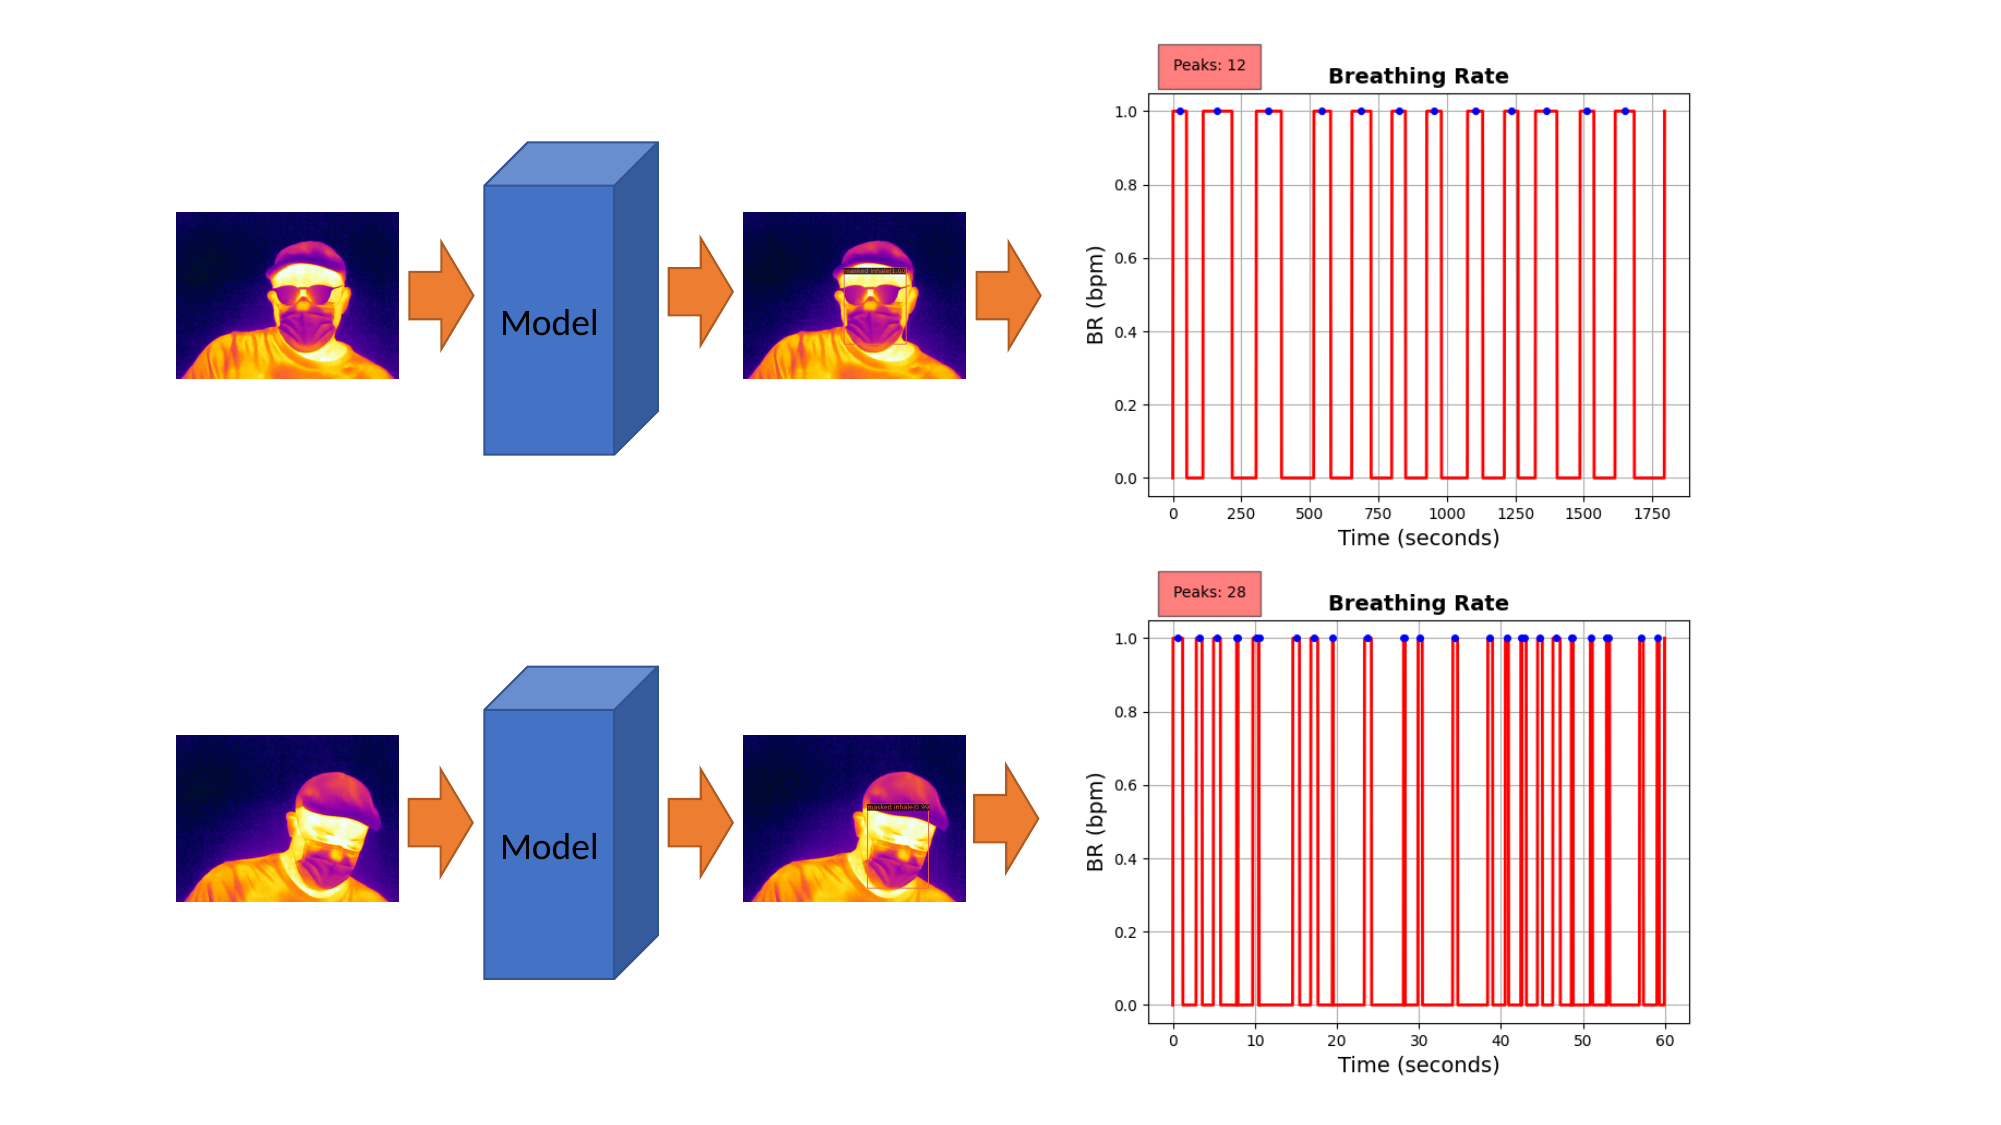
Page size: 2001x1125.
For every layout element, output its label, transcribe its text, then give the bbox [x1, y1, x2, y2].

text_box Model [483, 665, 659, 980]
text_box Model [483, 141, 659, 456]
picture [743, 212, 966, 379]
picture [1061, 30, 1759, 554]
text_box [667, 234, 735, 349]
text_box [408, 238, 475, 353]
picture [743, 735, 966, 902]
text_box [975, 238, 1042, 353]
text_box [973, 761, 1040, 876]
picture [176, 735, 399, 902]
text_box [667, 765, 735, 880]
picture [176, 212, 399, 379]
picture [1061, 557, 1759, 1081]
text_box [407, 765, 474, 880]
